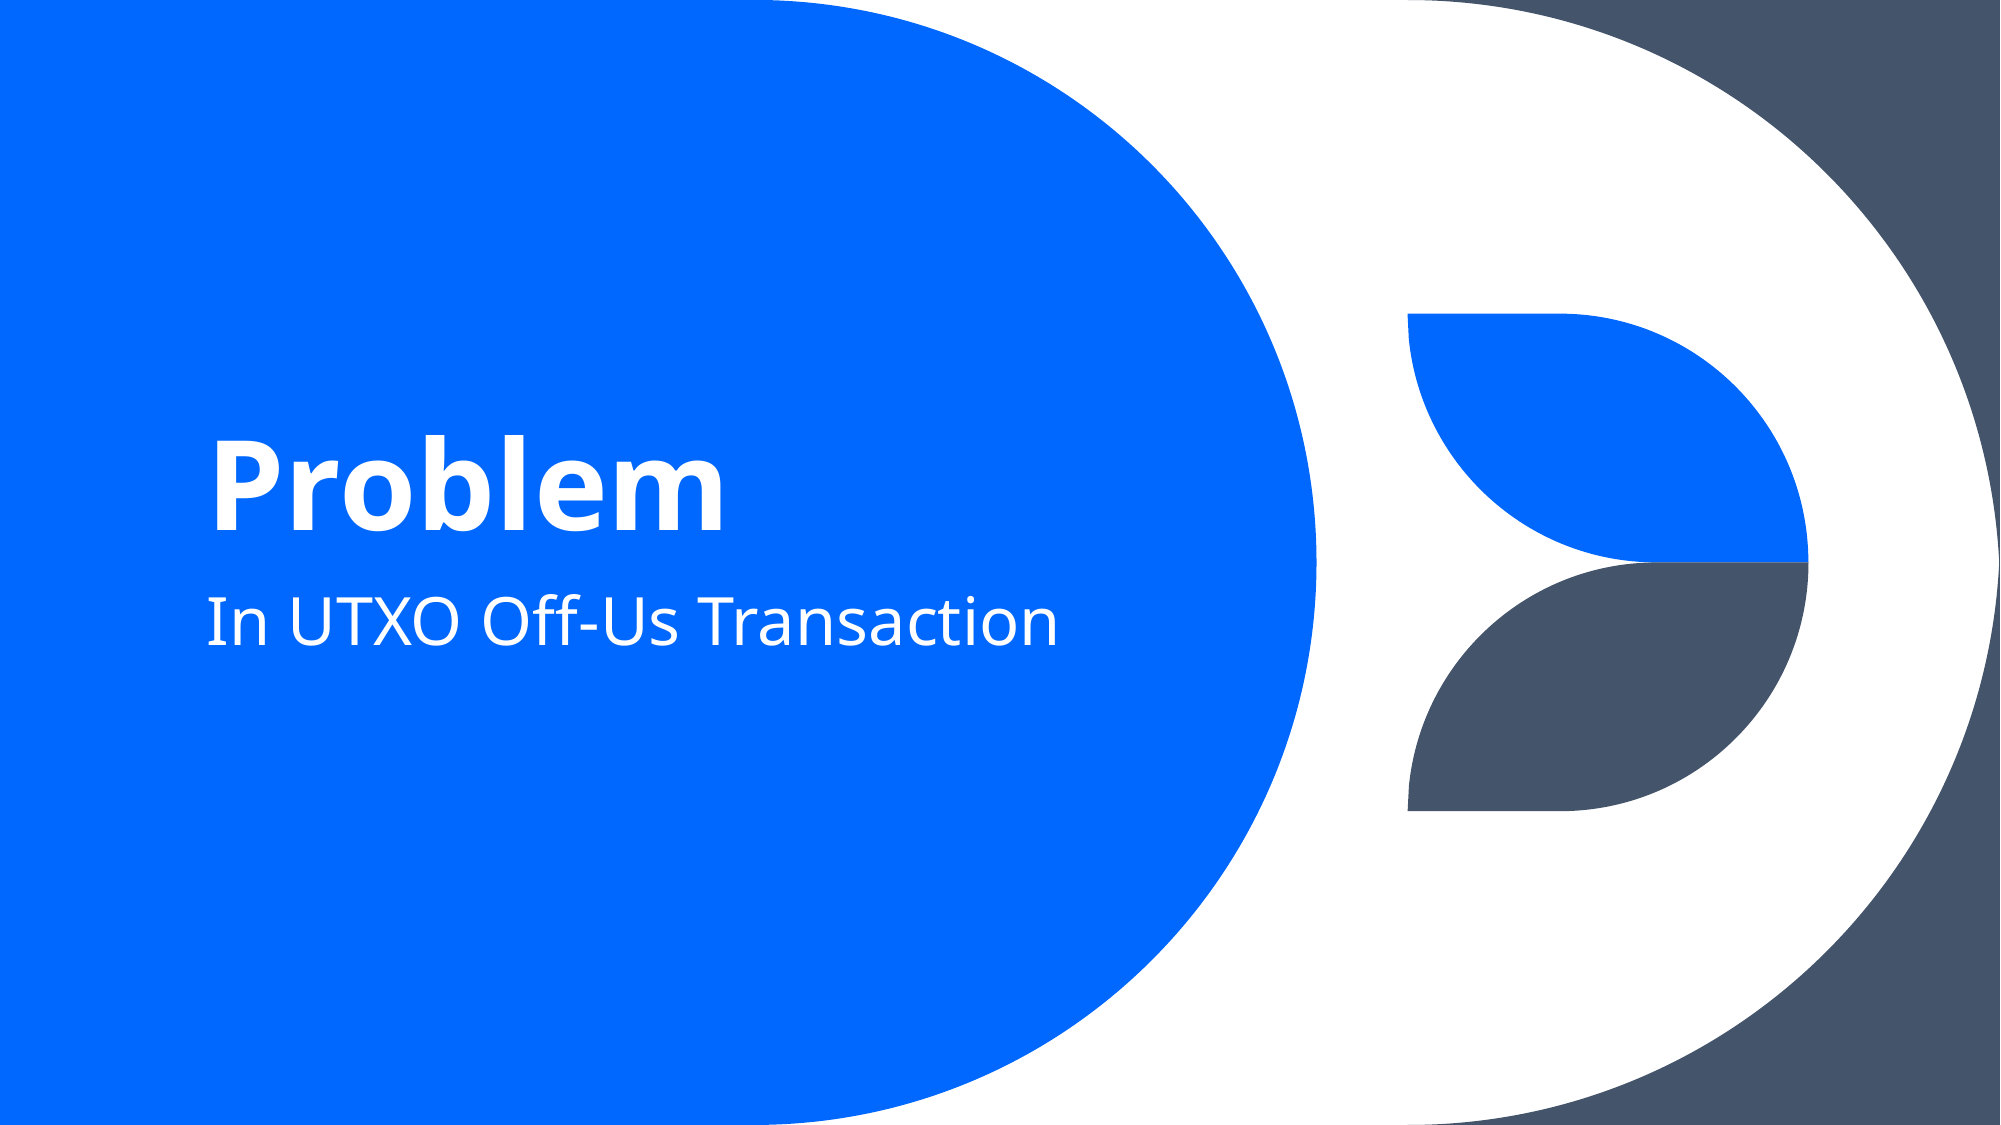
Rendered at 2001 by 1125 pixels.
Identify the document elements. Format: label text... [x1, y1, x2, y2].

title Problem [191, 173, 1217, 566]
subtitle In UTXO Off-Us Transaction [191, 580, 1217, 812]
